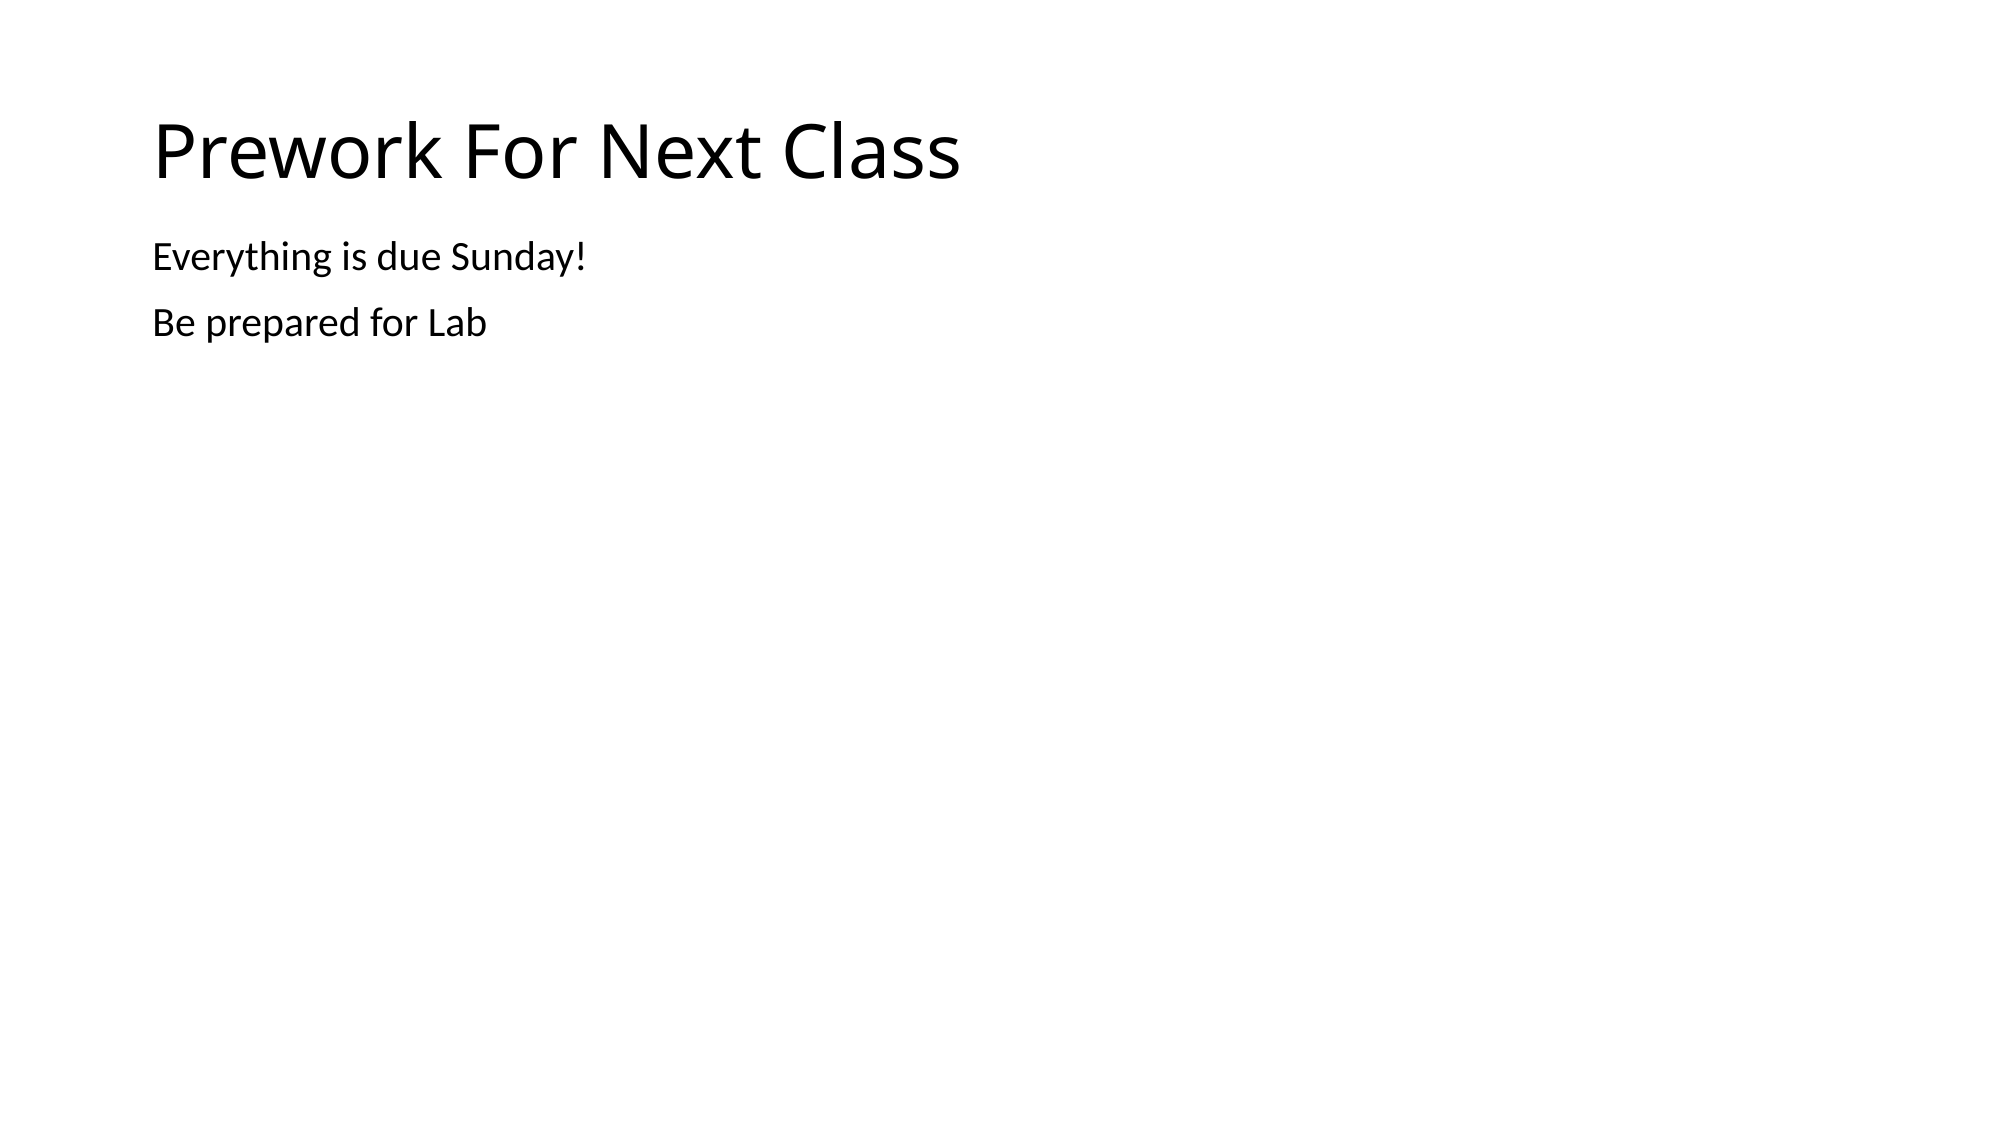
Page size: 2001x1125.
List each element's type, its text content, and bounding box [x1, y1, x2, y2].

list Everything is due Sunday! Be prepared for Lab [137, 226, 1863, 1032]
title Prework For Next Class [137, 92, 1863, 215]
